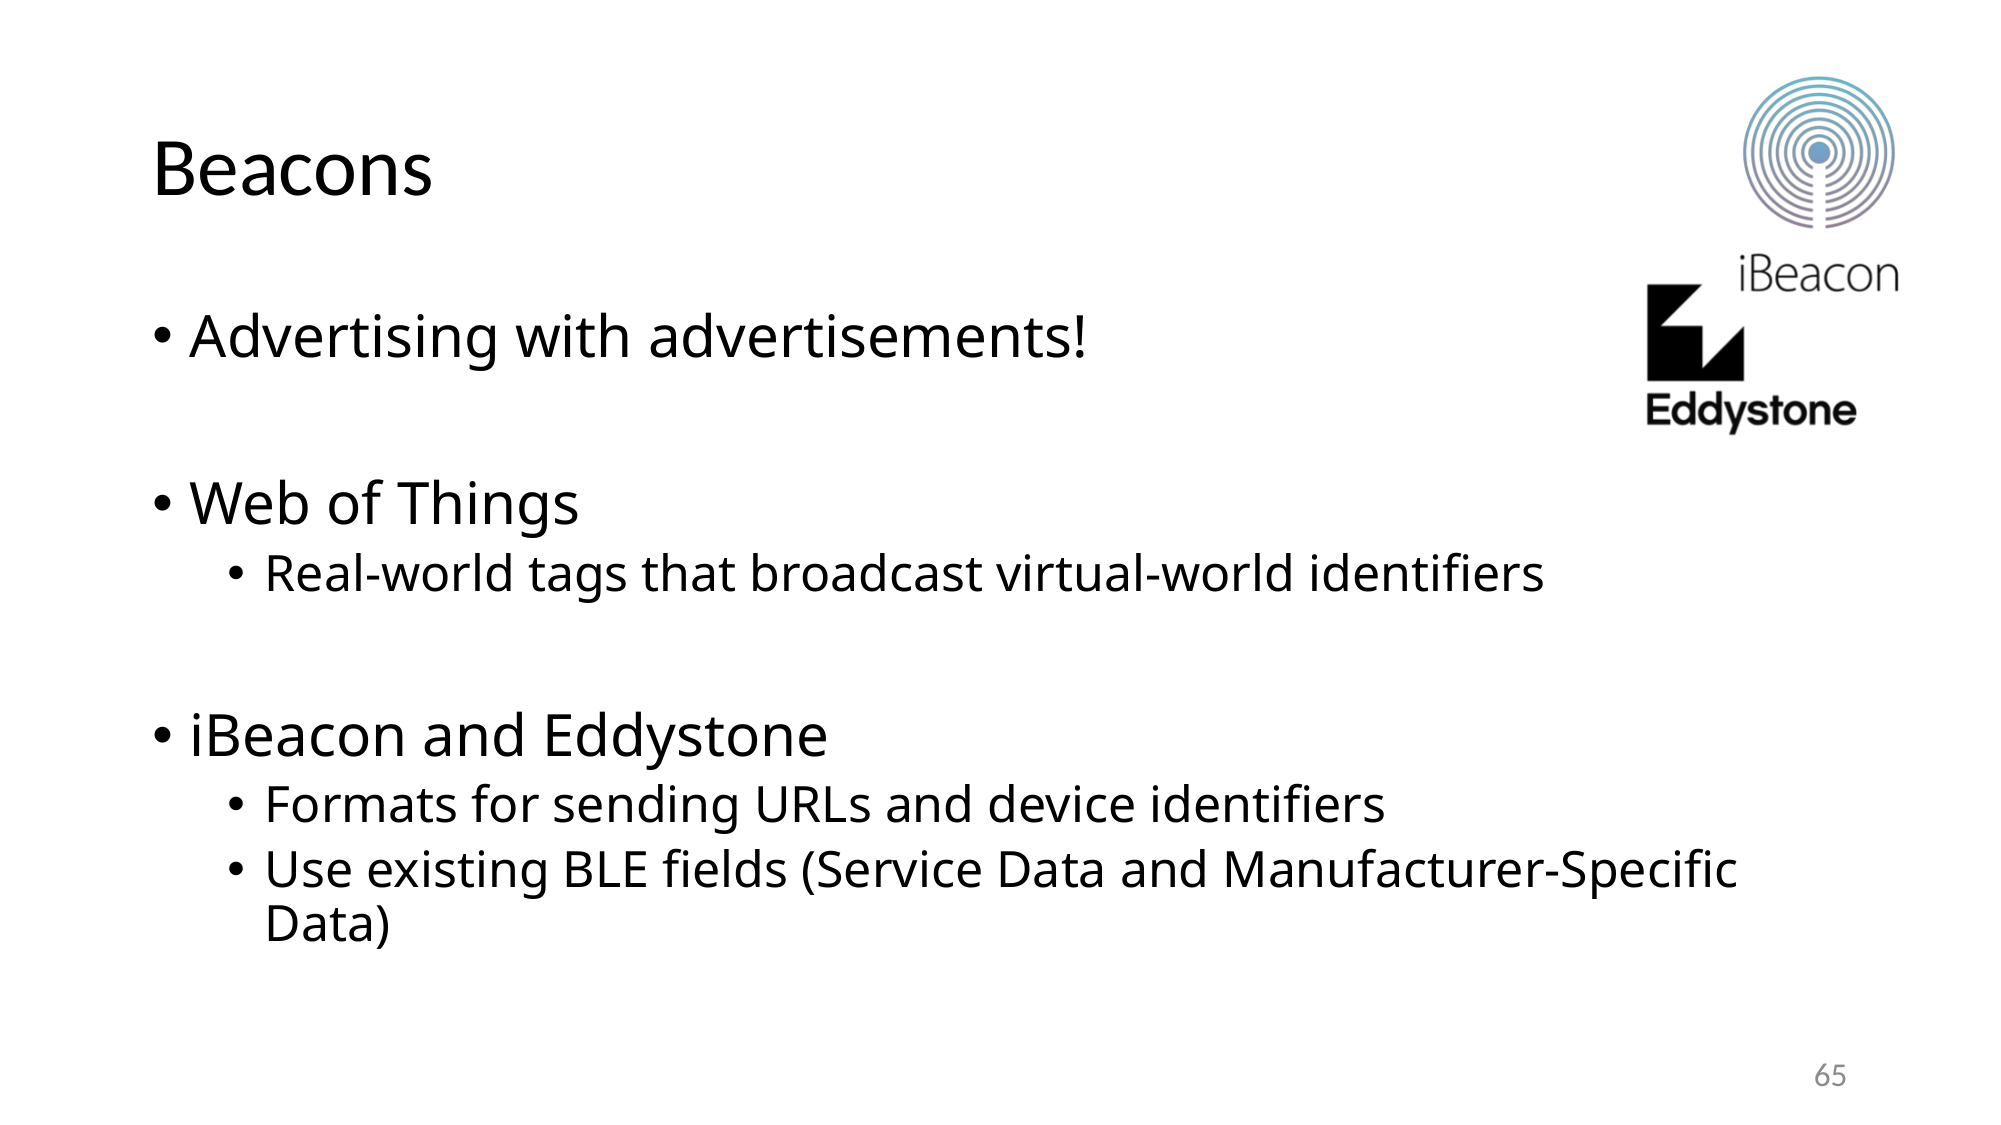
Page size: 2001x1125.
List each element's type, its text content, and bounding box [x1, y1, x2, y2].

title Beacons [137, 59, 1718, 278]
list Advertising with advertisements! Web of Things Real-world tags that broadcast virtual-world identifiers iBeacon and Eddystone Formats for sending URLs and device identifiers Use existing BLE fields (Service Data and Manufacturer-Specific Data) [137, 299, 1863, 1014]
picture [1622, 54, 1916, 510]
slide_number 65 [1412, 1042, 1863, 1103]
